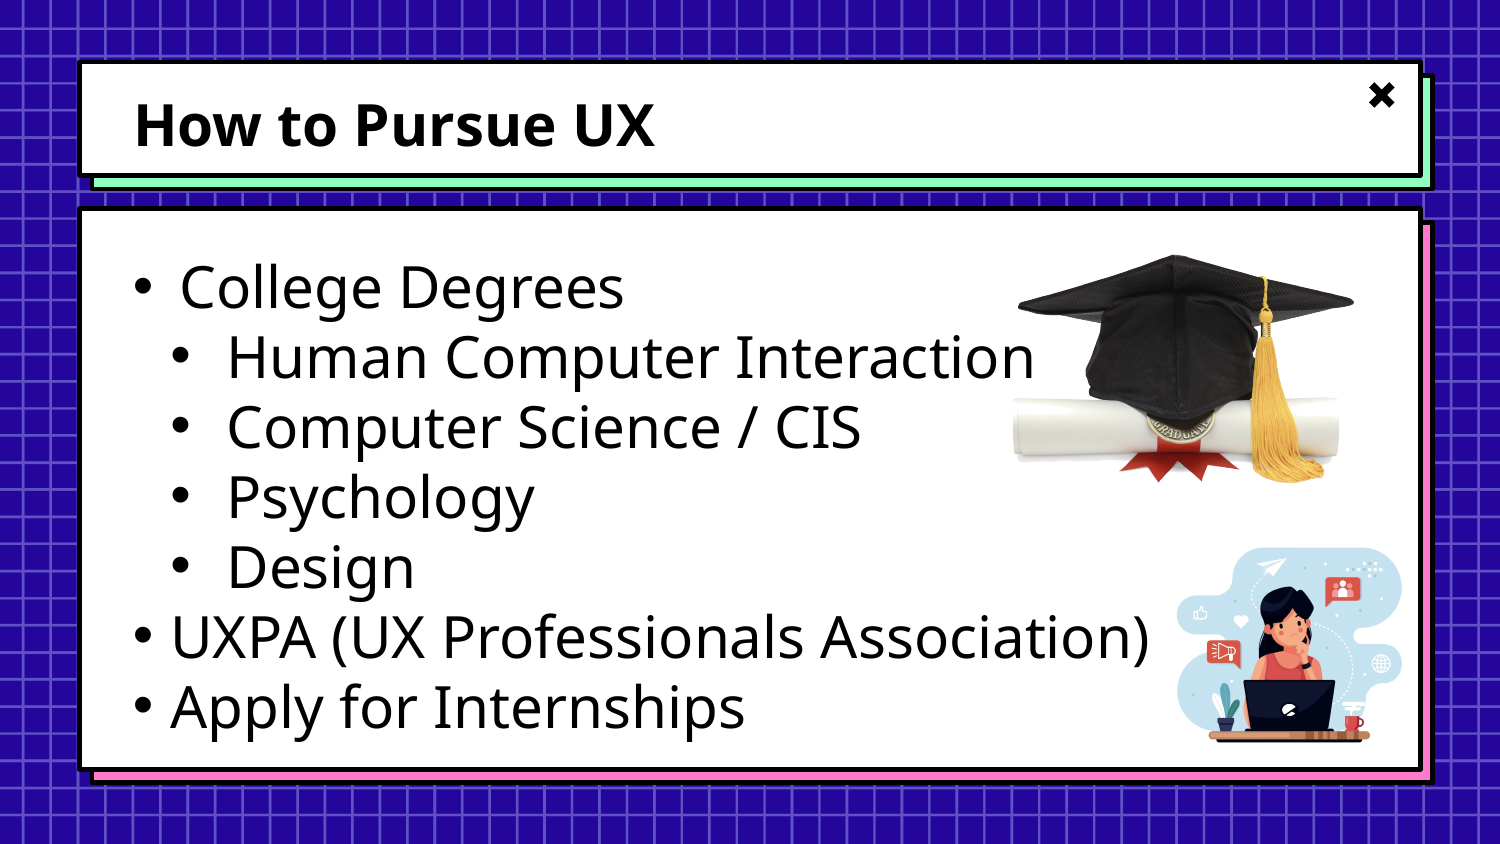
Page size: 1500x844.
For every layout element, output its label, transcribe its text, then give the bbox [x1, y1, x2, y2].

text_box College Degrees Human Computer Interaction Computer Science / CIS Psychology Design UXPA (UX Professionals Association) Apply for Internships [116, 240, 1384, 744]
title How to Pursue UX [118, 72, 1382, 167]
picture [0, 0, 1500, 844]
